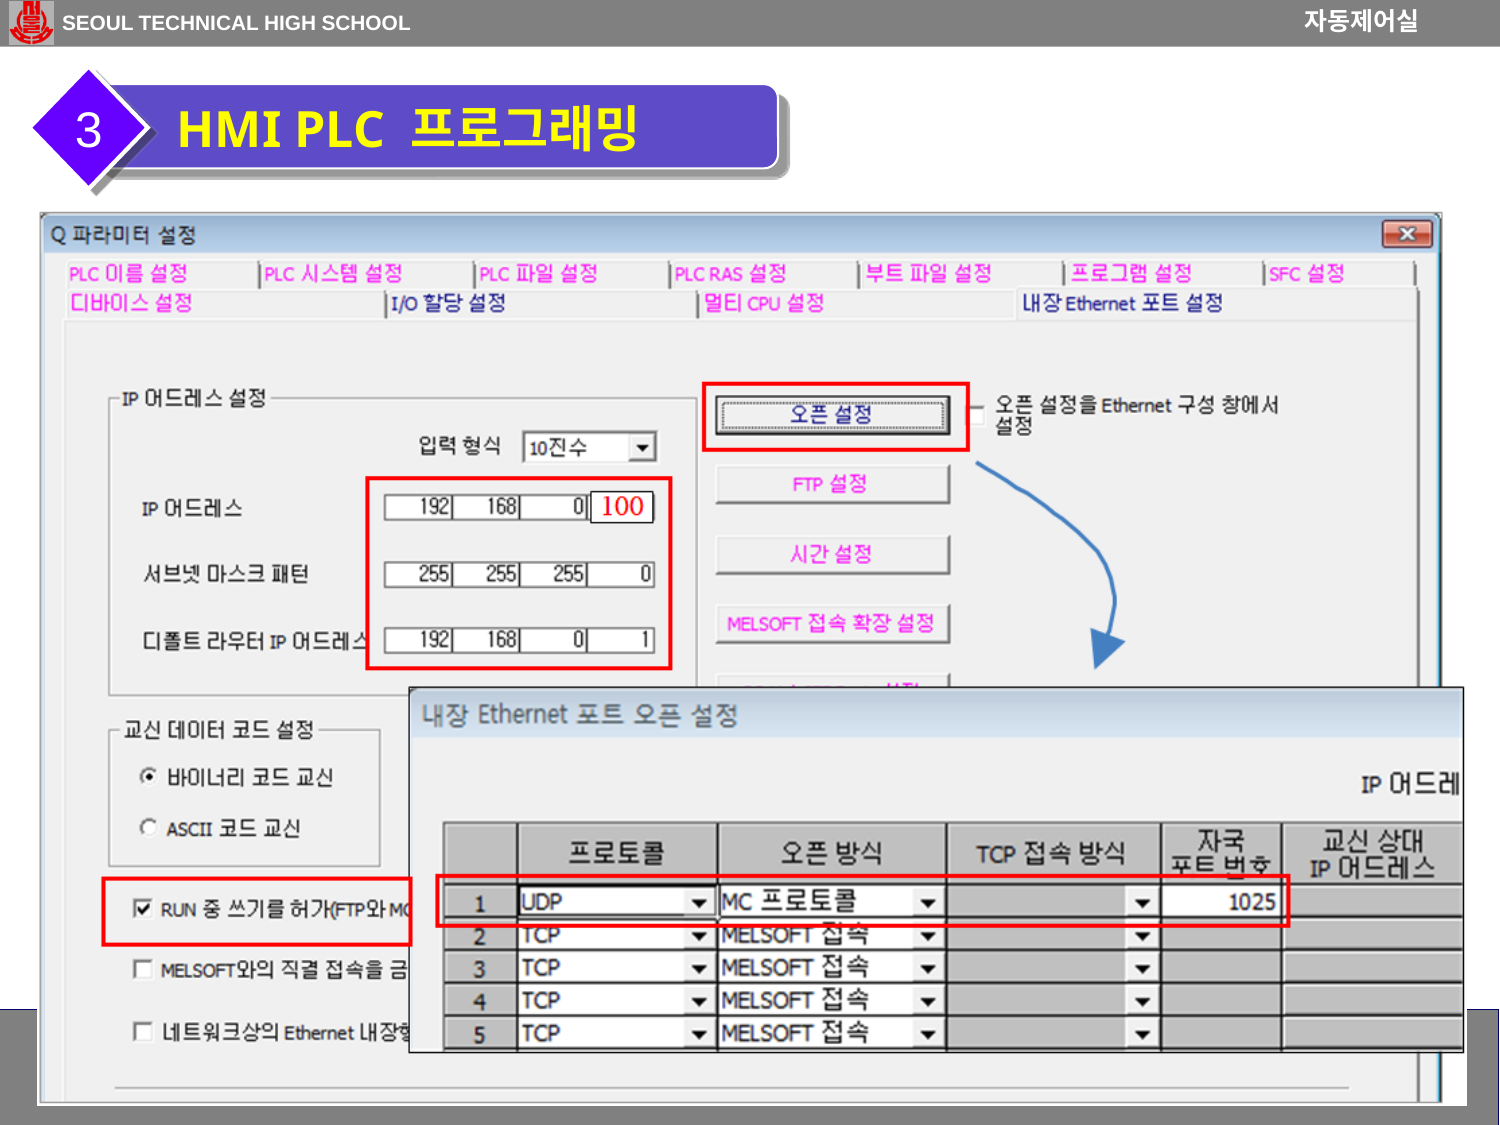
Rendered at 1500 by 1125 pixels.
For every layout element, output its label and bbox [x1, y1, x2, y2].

text_box [29, 66, 779, 190]
picture [36, 207, 1467, 1107]
picture [9, 1, 54, 45]
